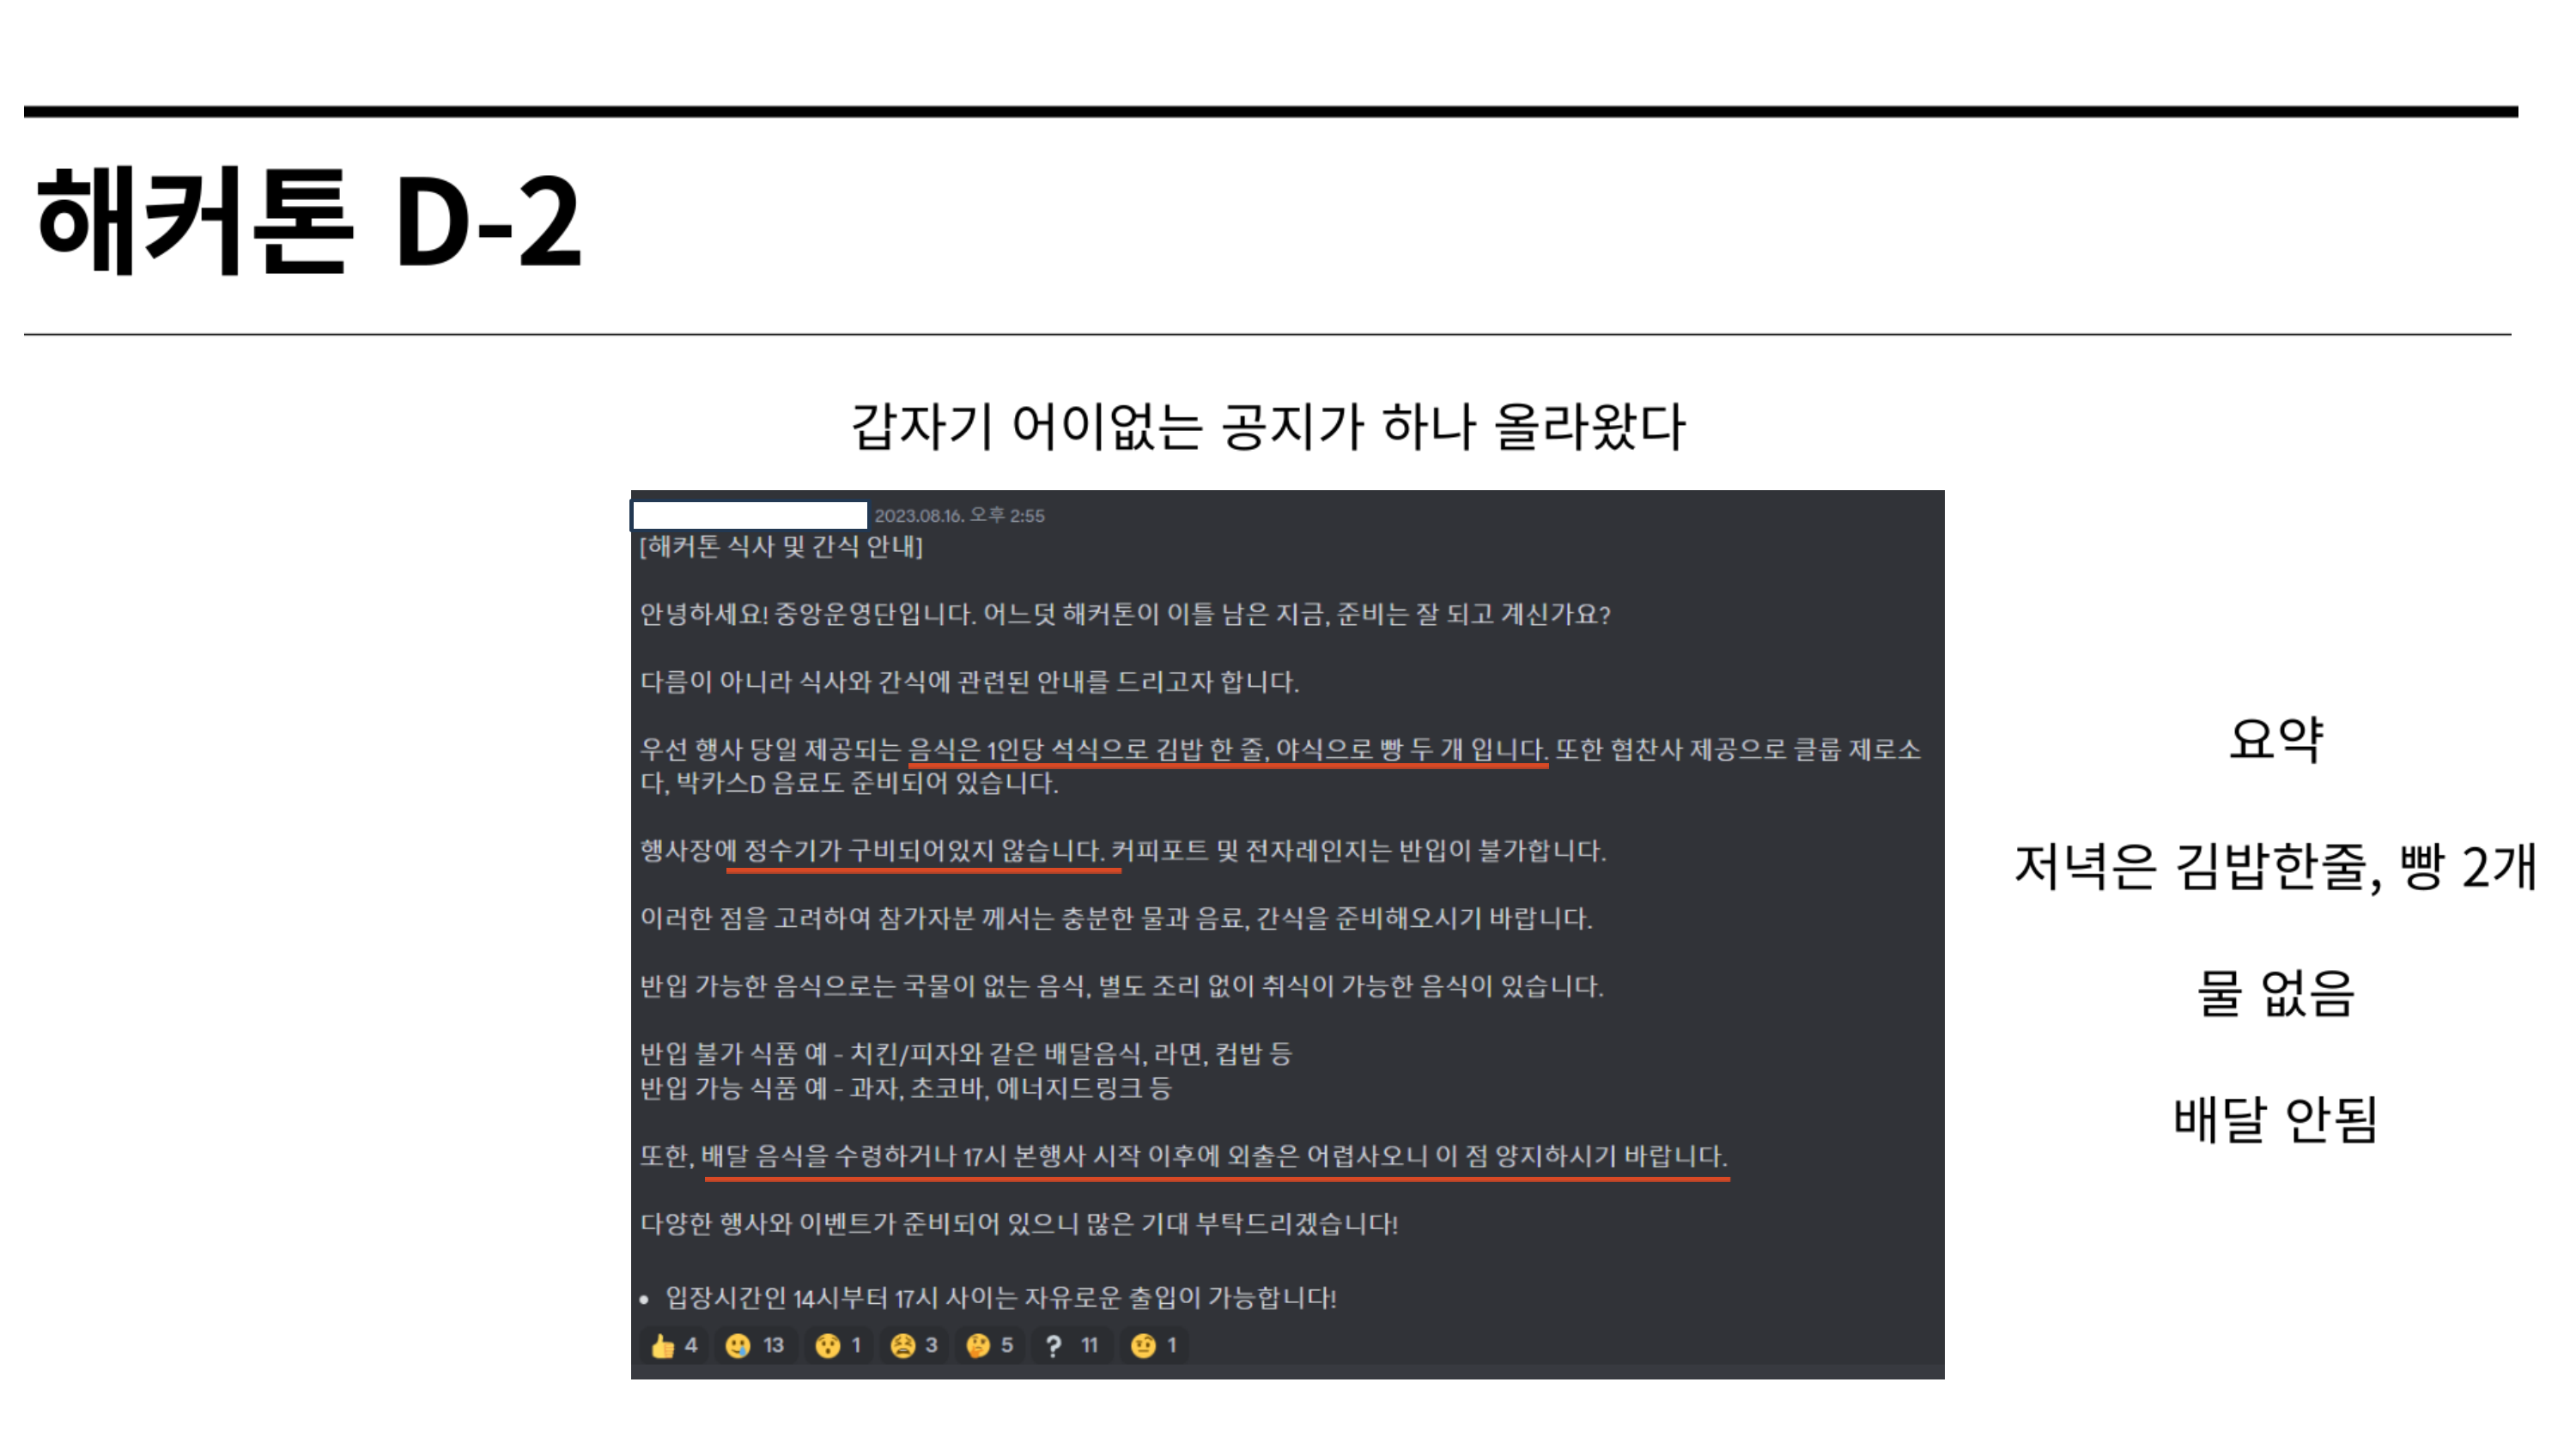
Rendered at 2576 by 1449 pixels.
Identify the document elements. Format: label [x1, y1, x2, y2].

picture [832, 369, 1739, 515]
picture [0, 91, 717, 416]
text_box [726, 868, 1123, 875]
text_box [631, 490, 1945, 1380]
picture [1941, 670, 2576, 1220]
text_box [720, 331, 2512, 338]
text_box [908, 763, 1550, 769]
text_box [23, 89, 2519, 135]
text_box [704, 1176, 1732, 1183]
